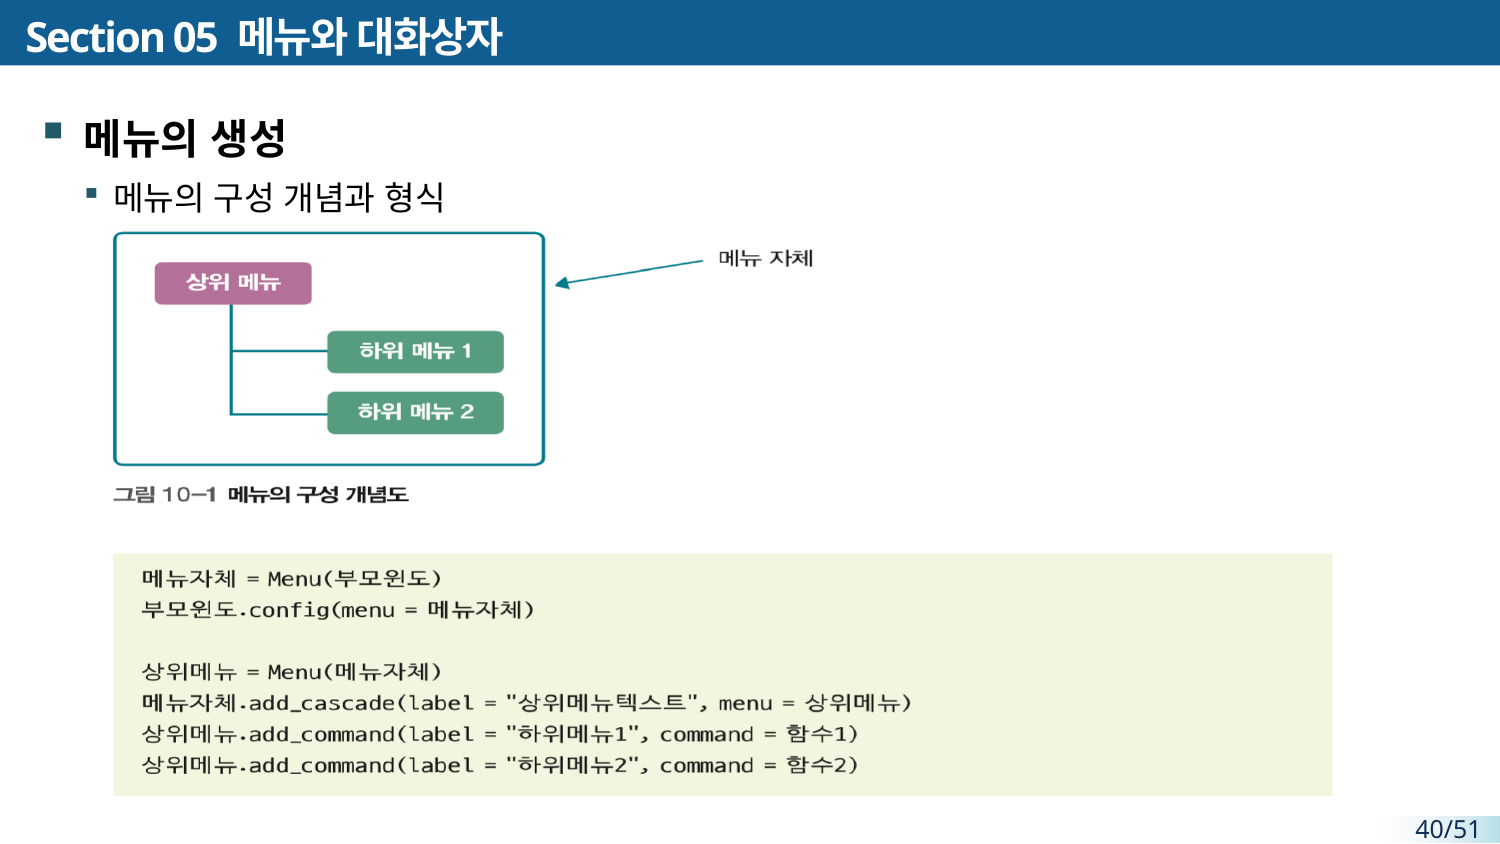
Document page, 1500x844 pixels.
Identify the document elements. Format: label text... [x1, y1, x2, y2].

picture [107, 227, 1334, 797]
list 메뉴의 생성 메뉴의 구성 개념과 형식 [10, 95, 1481, 793]
title Section 05 메뉴와 대화상자 [10, 6, 1288, 65]
